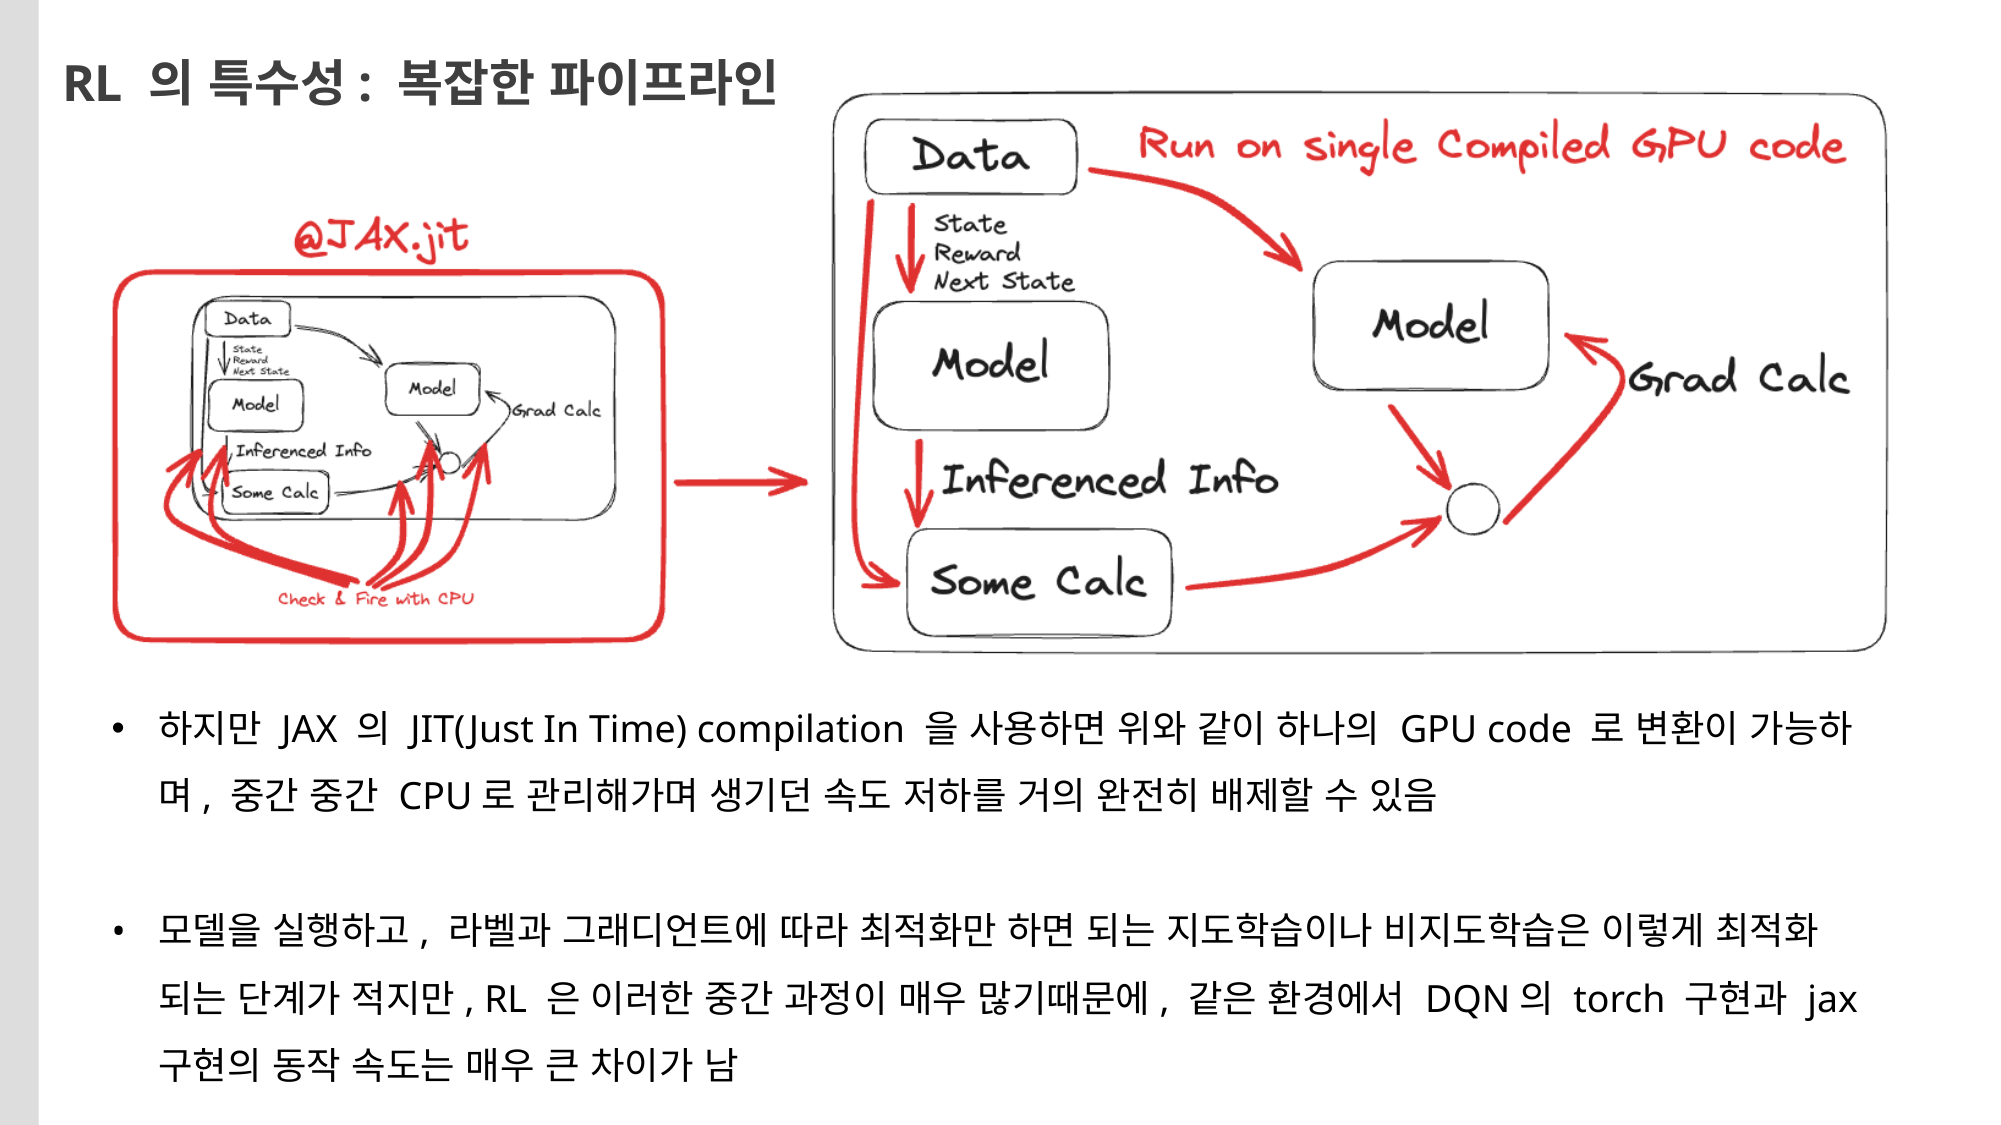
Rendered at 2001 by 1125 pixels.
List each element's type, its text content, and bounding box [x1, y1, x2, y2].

text_box 하지만 JAX 의 JIT(Just In Time) compilation 을 사용하면 위와 같이 하나의 GPU code 로 변환이 가능하며, 중간 중간 CPU로 관리해가며 생기던 속도 저하를 거의 완전히 배제할 수 있음 모델을 실행하고, 라벨과 그래디언트에 따라 최적화만 하면 되는 지도학습이나 비지도학습은 이렇게 최적화 되는 단계가 적지만, RL 은 이러한 중간 과정이 매우 많기때문에, 같은 환경에서 DQN의 torch 구현과 jax 구현의 동작 속도는 매우 큰 차이가 남 [96, 674, 1904, 1095]
title RL 의 특수성: 복잡한 파이프라인 [47, 46, 1871, 125]
picture [103, 82, 1897, 663]
